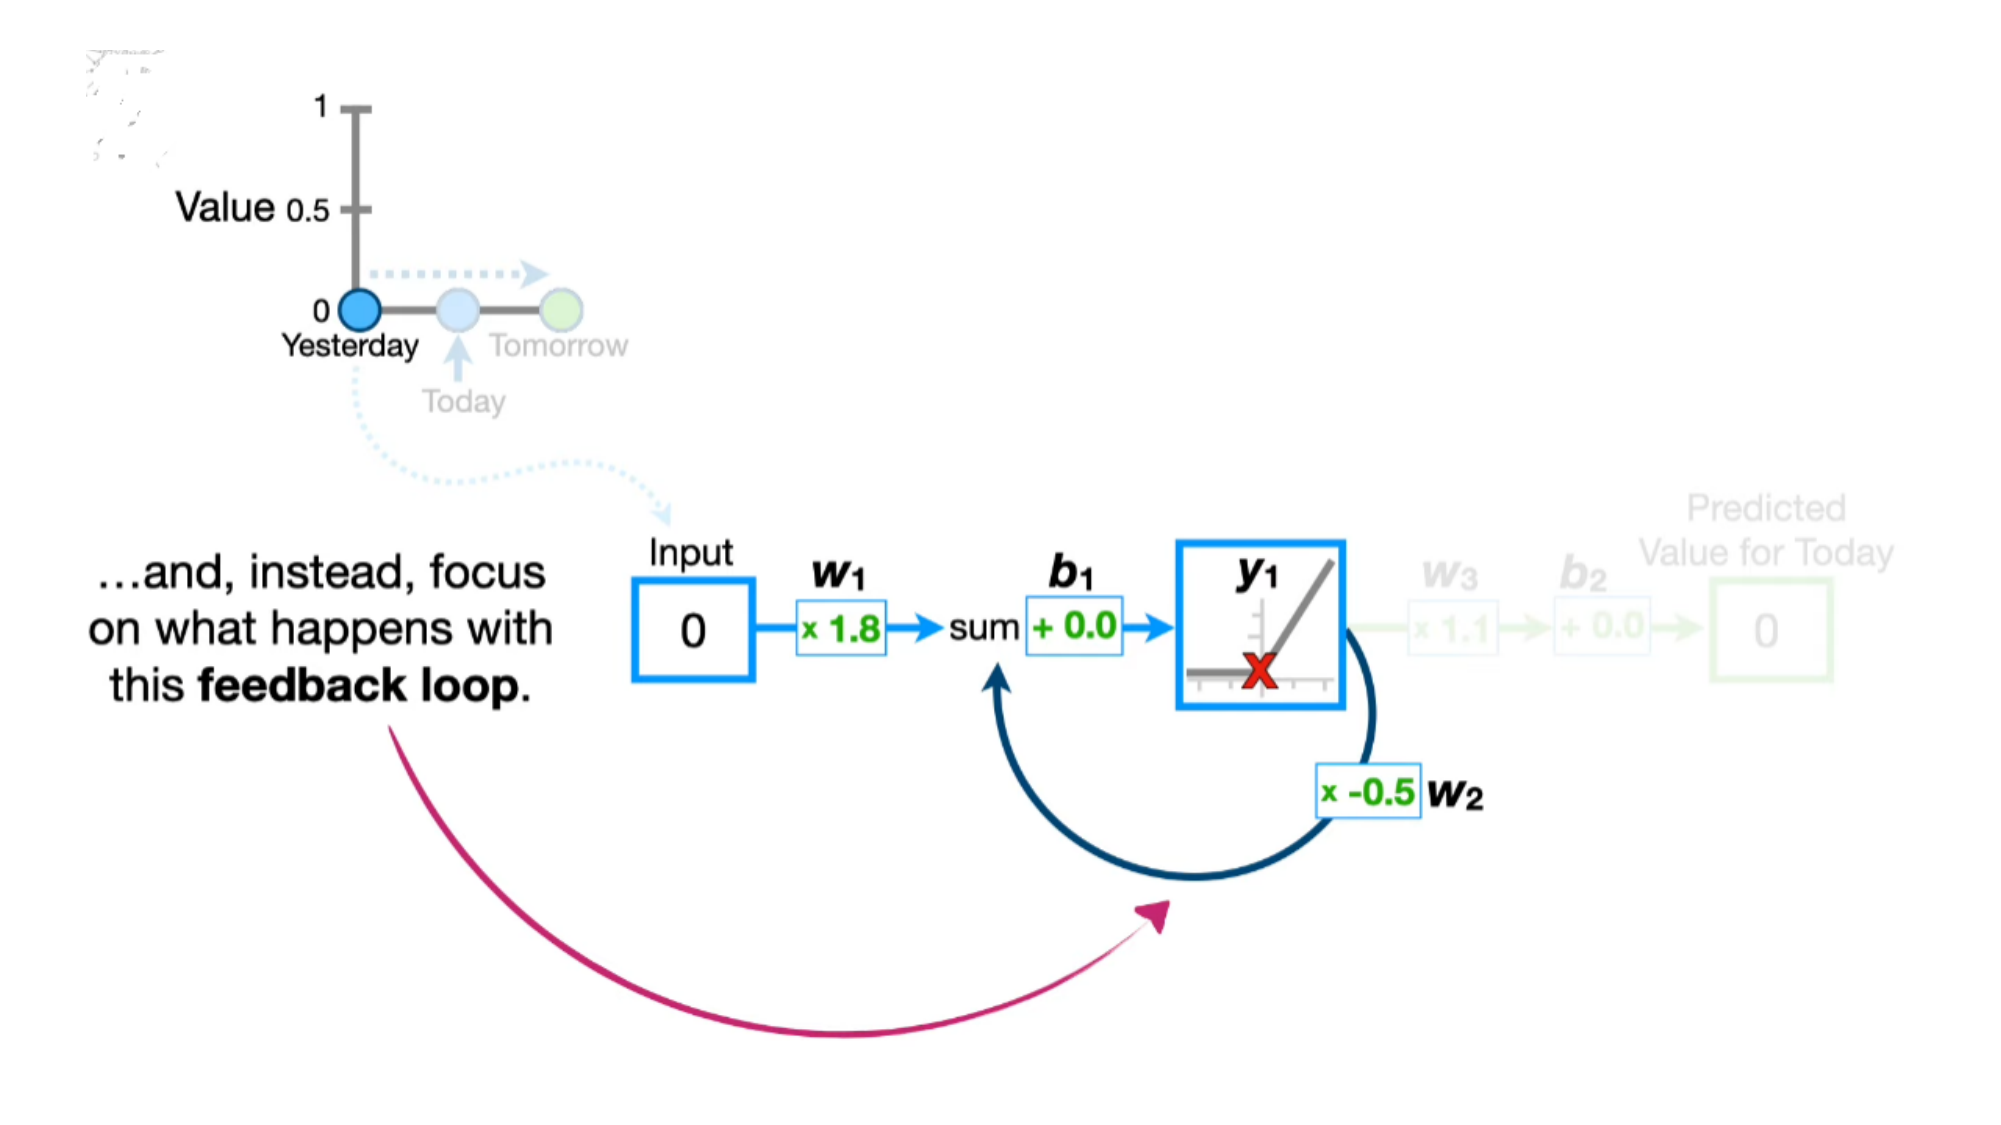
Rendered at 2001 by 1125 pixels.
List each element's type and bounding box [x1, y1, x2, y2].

picture [86, 50, 1914, 1075]
